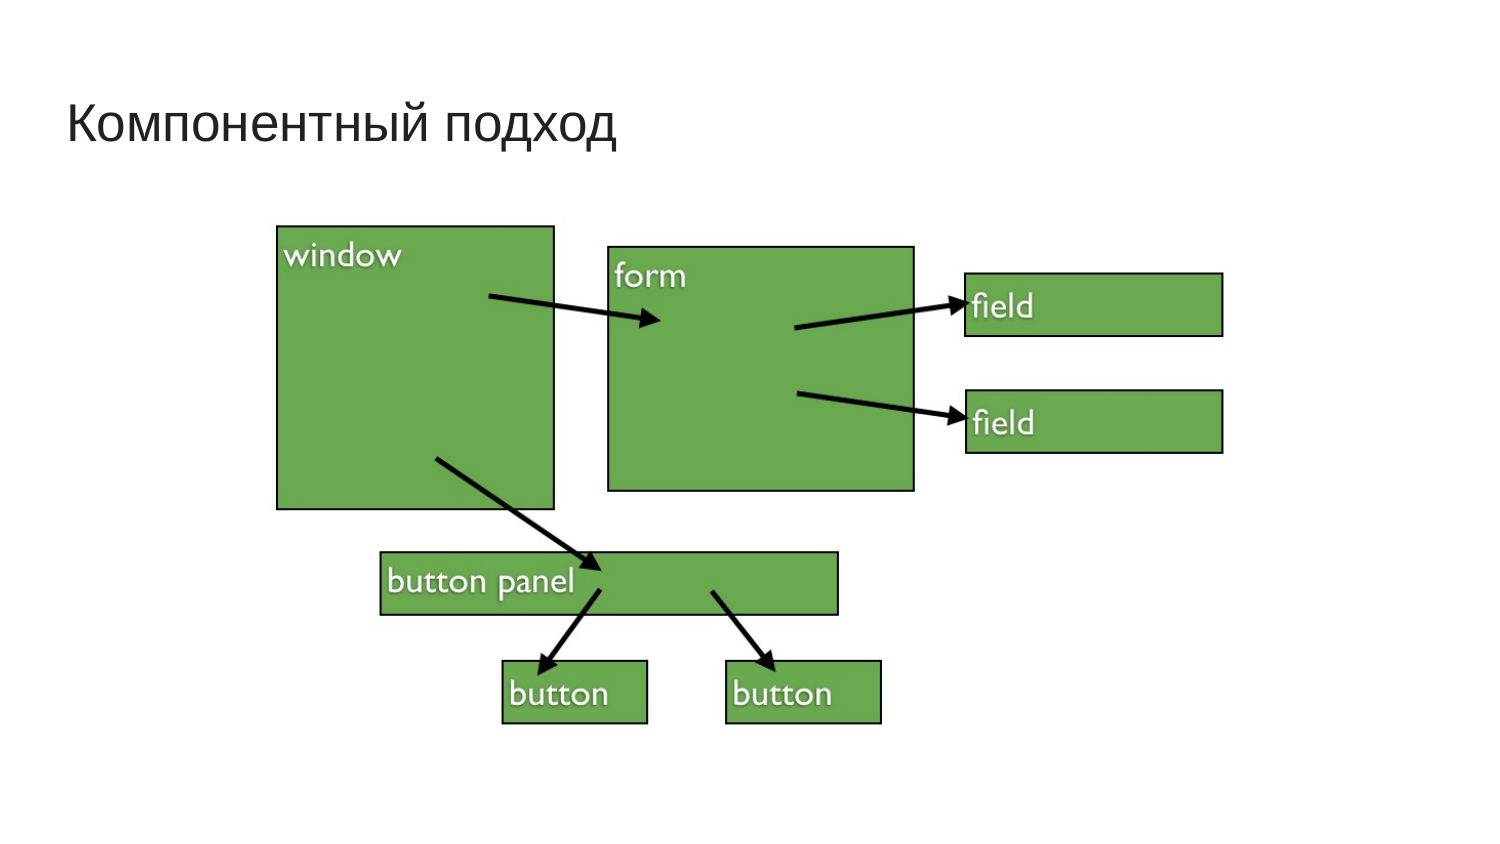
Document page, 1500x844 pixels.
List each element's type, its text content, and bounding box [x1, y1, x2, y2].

picture [267, 209, 1233, 740]
title Компонентный подход [51, 72, 1449, 167]
